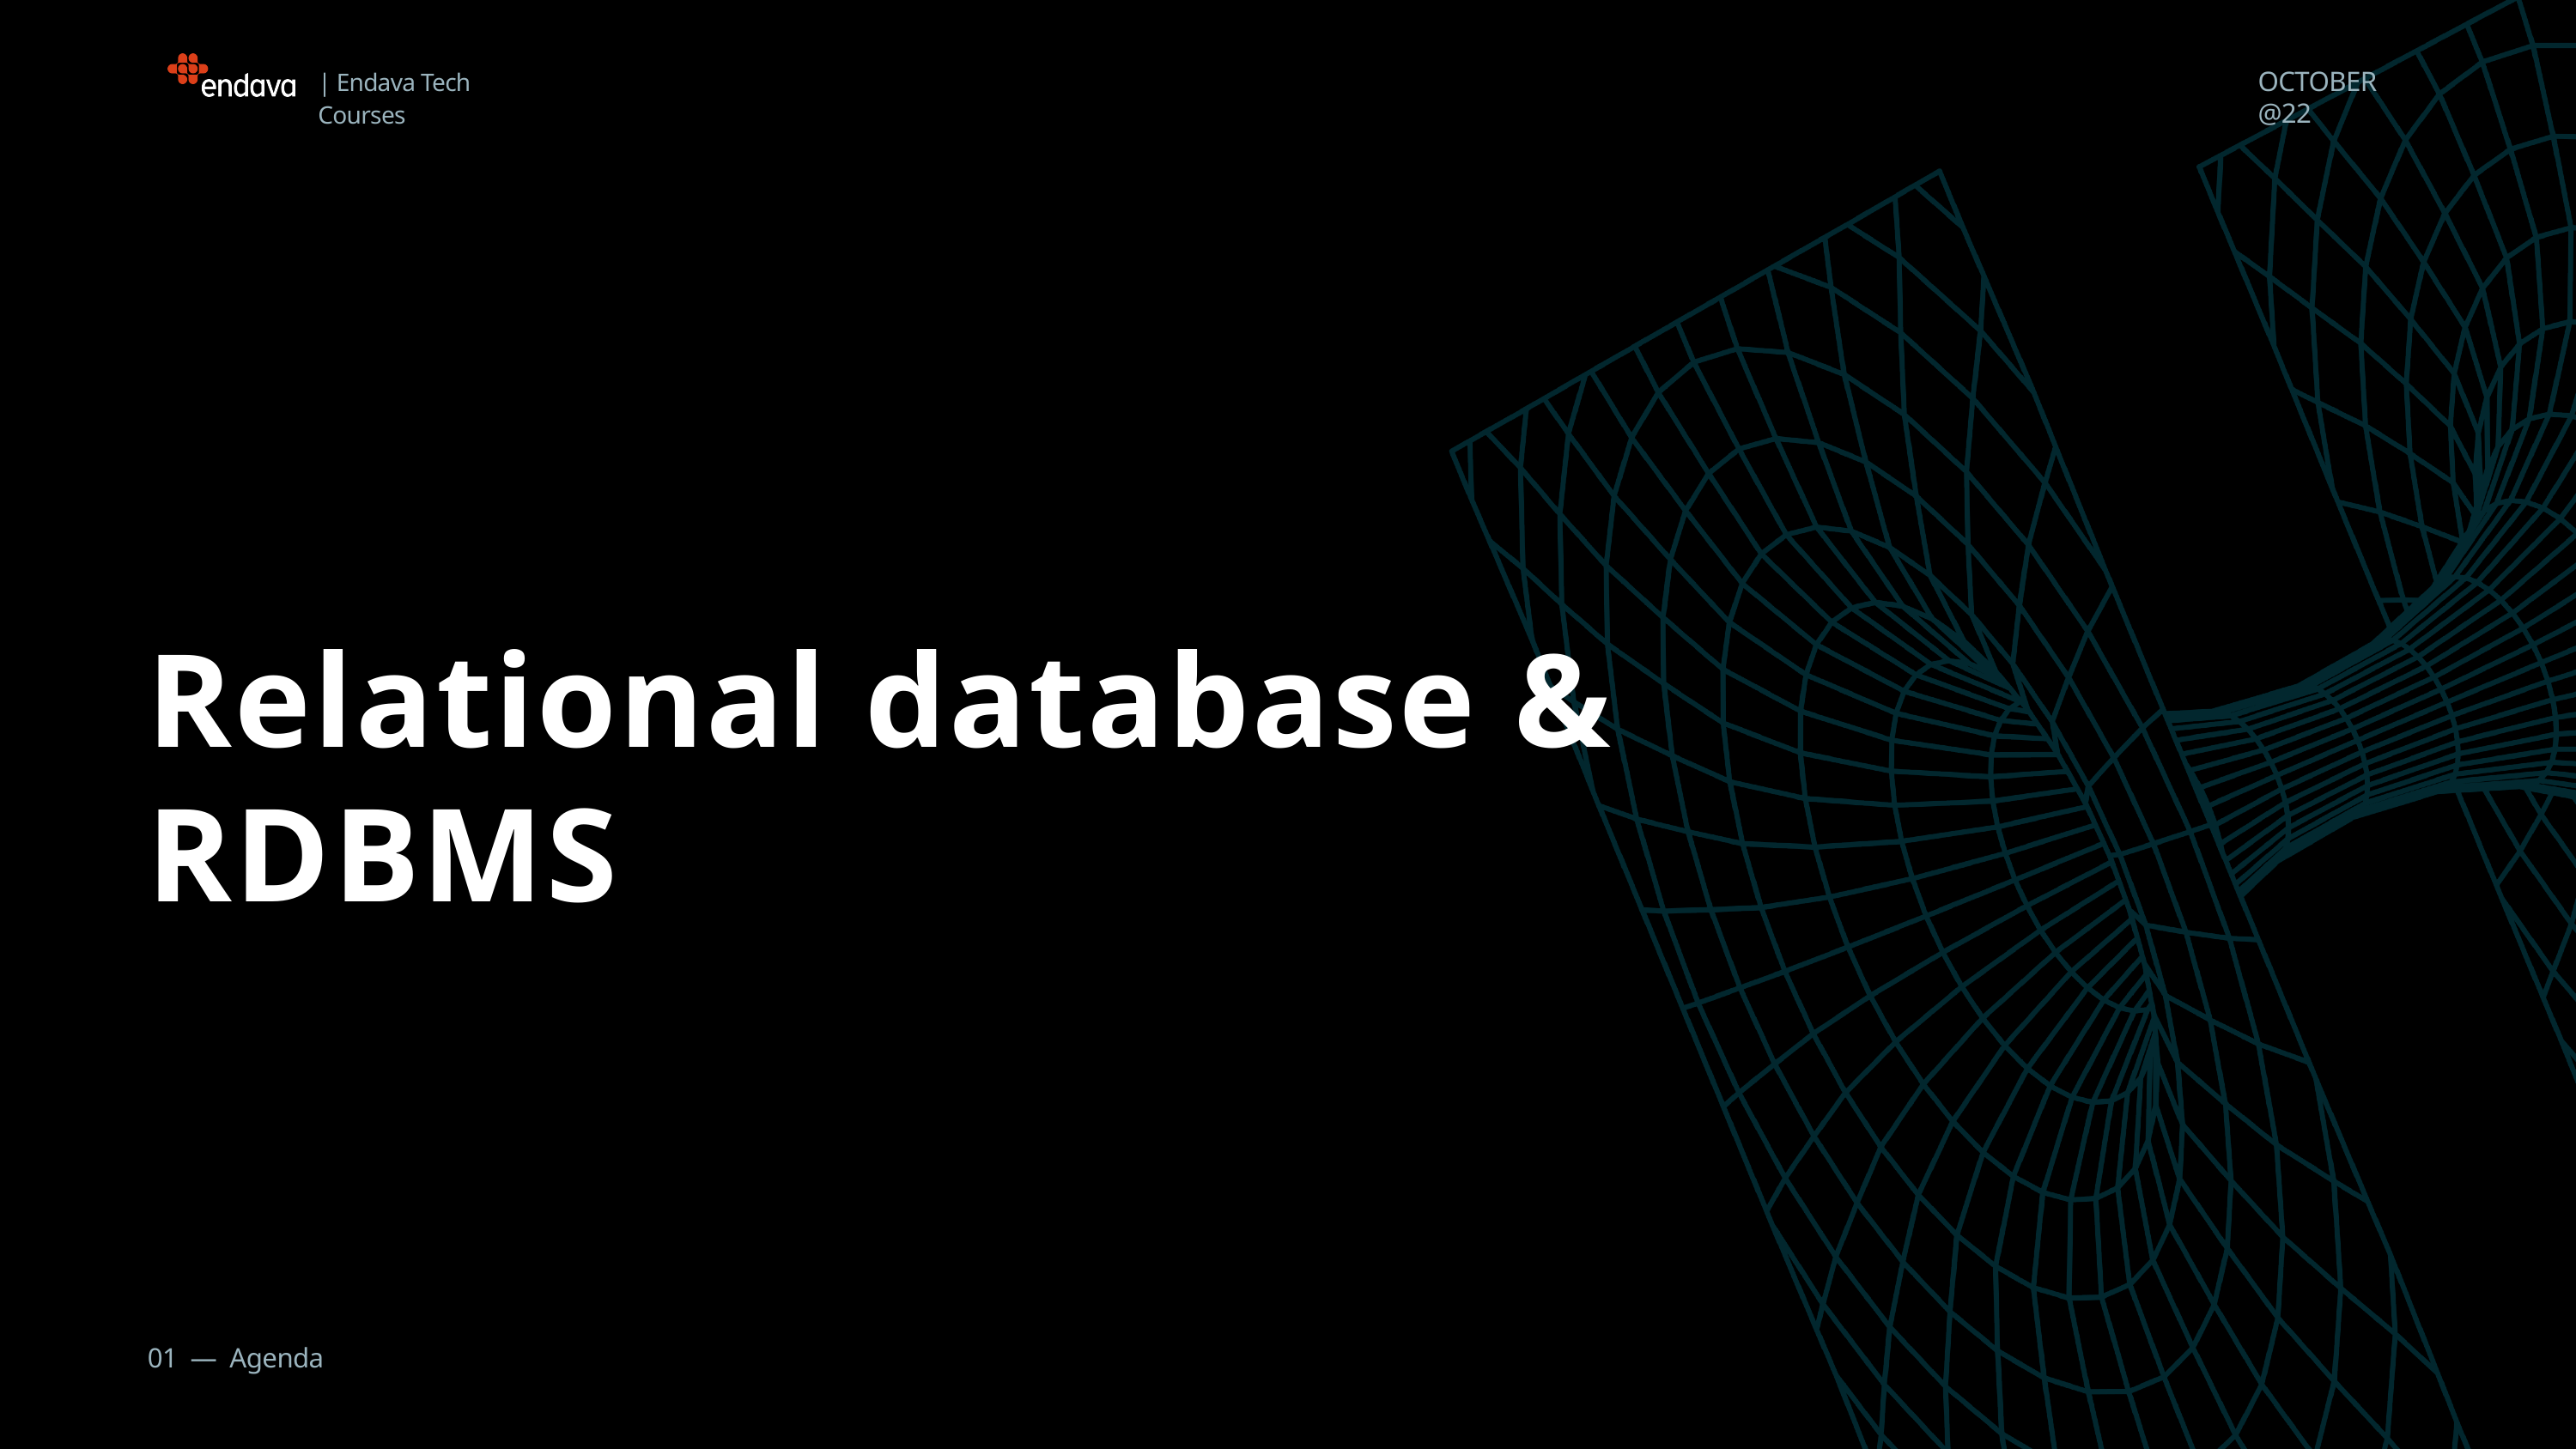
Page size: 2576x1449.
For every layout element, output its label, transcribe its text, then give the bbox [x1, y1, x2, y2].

text_box 01 — Agenda [147, 1341, 346, 1373]
text_box | Endava Tech Courses [318, 64, 562, 97]
text_box Relational database & RDBMS [147, 558, 1423, 987]
picture [167, 53, 295, 97]
picture [1423, 0, 2576, 1449]
